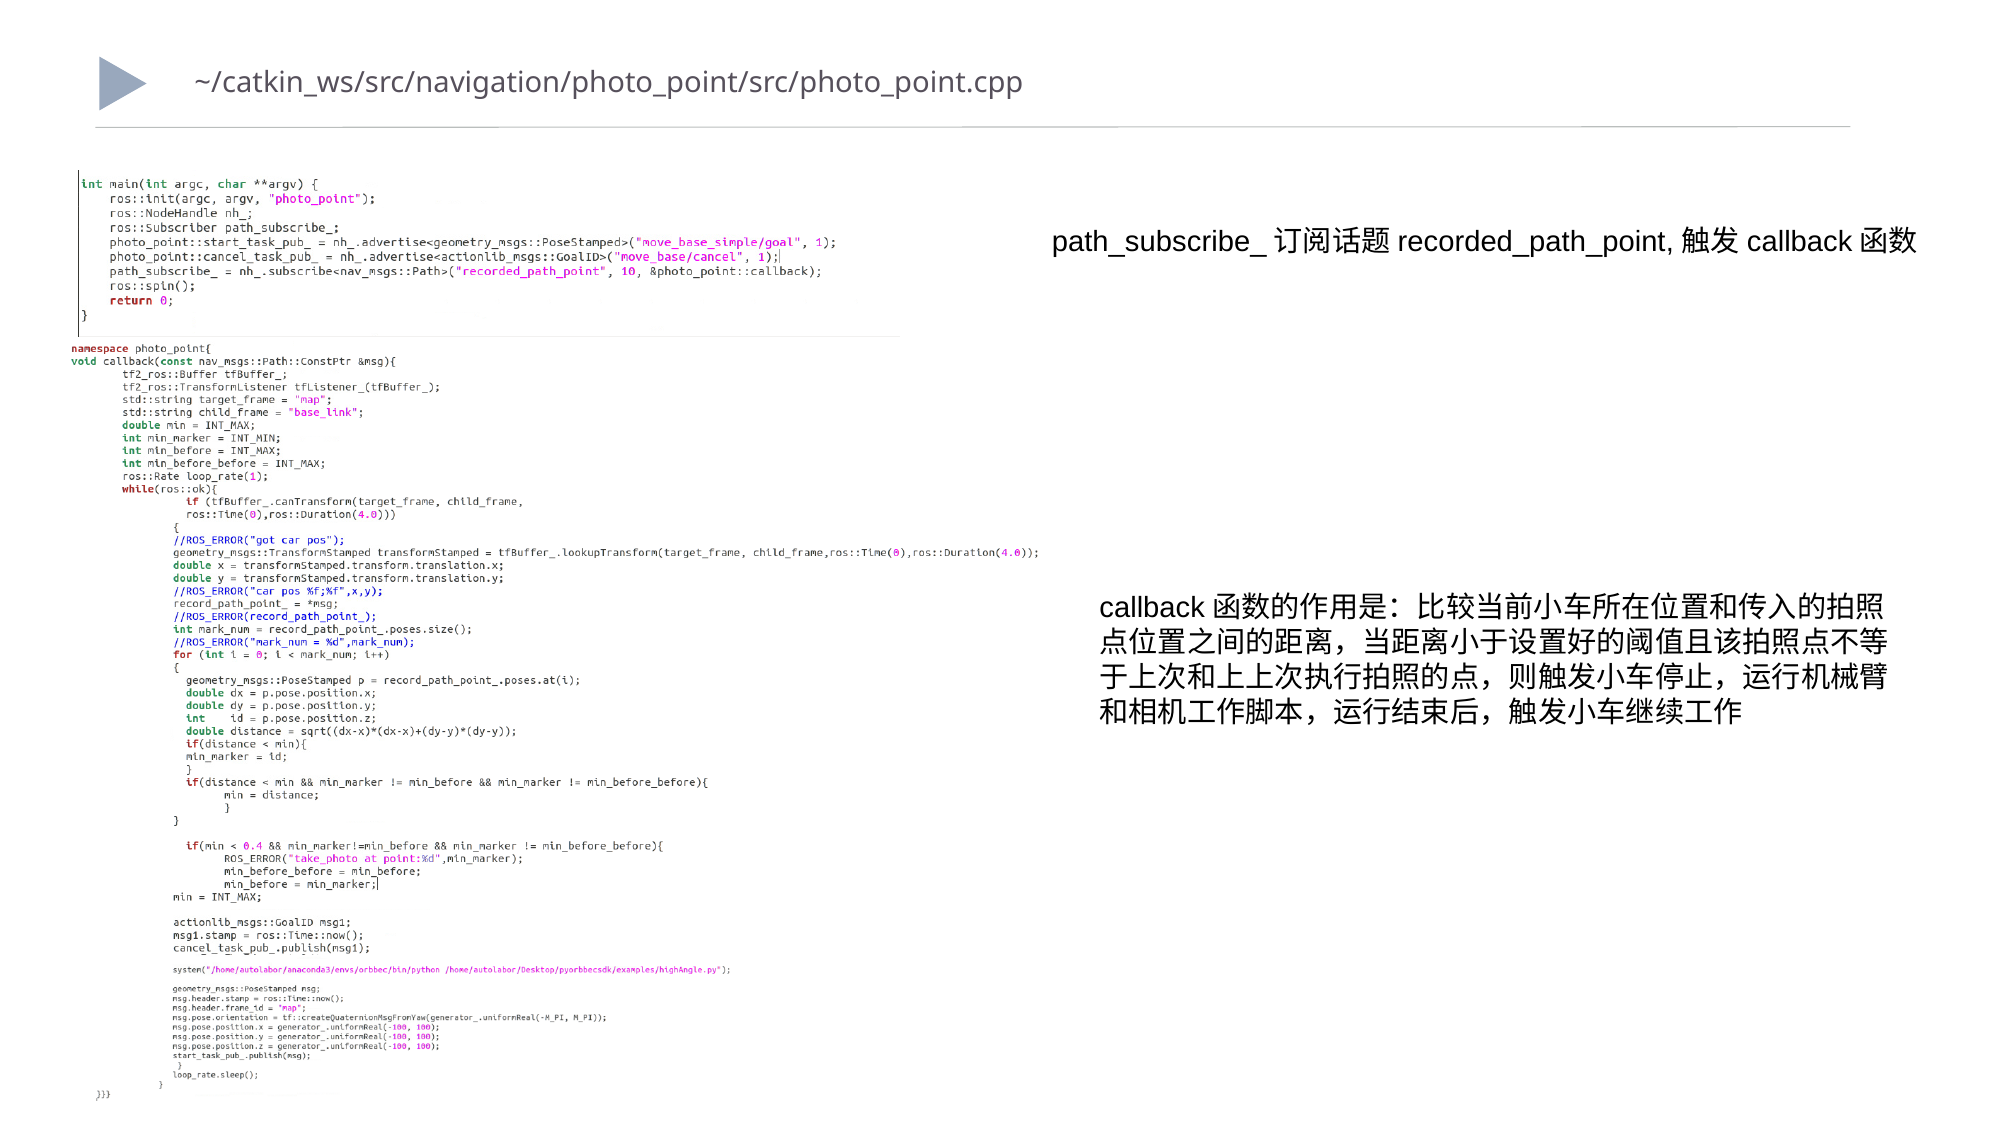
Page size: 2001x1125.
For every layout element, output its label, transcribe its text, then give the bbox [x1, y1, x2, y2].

text_box callback函数的作用是：比较当前小车所在位置和传入的拍照点位置之间的距离，当距离小于设置好的阈值且该拍照点不等于上次和上上次执行拍照的点，则触发小车停止，运行机械臂和相机工作脚本，运行结束后，触发小车继续工作 [1084, 580, 1917, 736]
text_box ~/catkin_ws/src/navigation/photo_point/src/photo_point.cpp [179, 56, 1047, 107]
text_box path_subscribe_订阅话题recorded_path_point,触发callback函数 [1037, 214, 1964, 265]
text_box [98, 54, 149, 113]
picture [71, 170, 1050, 1101]
